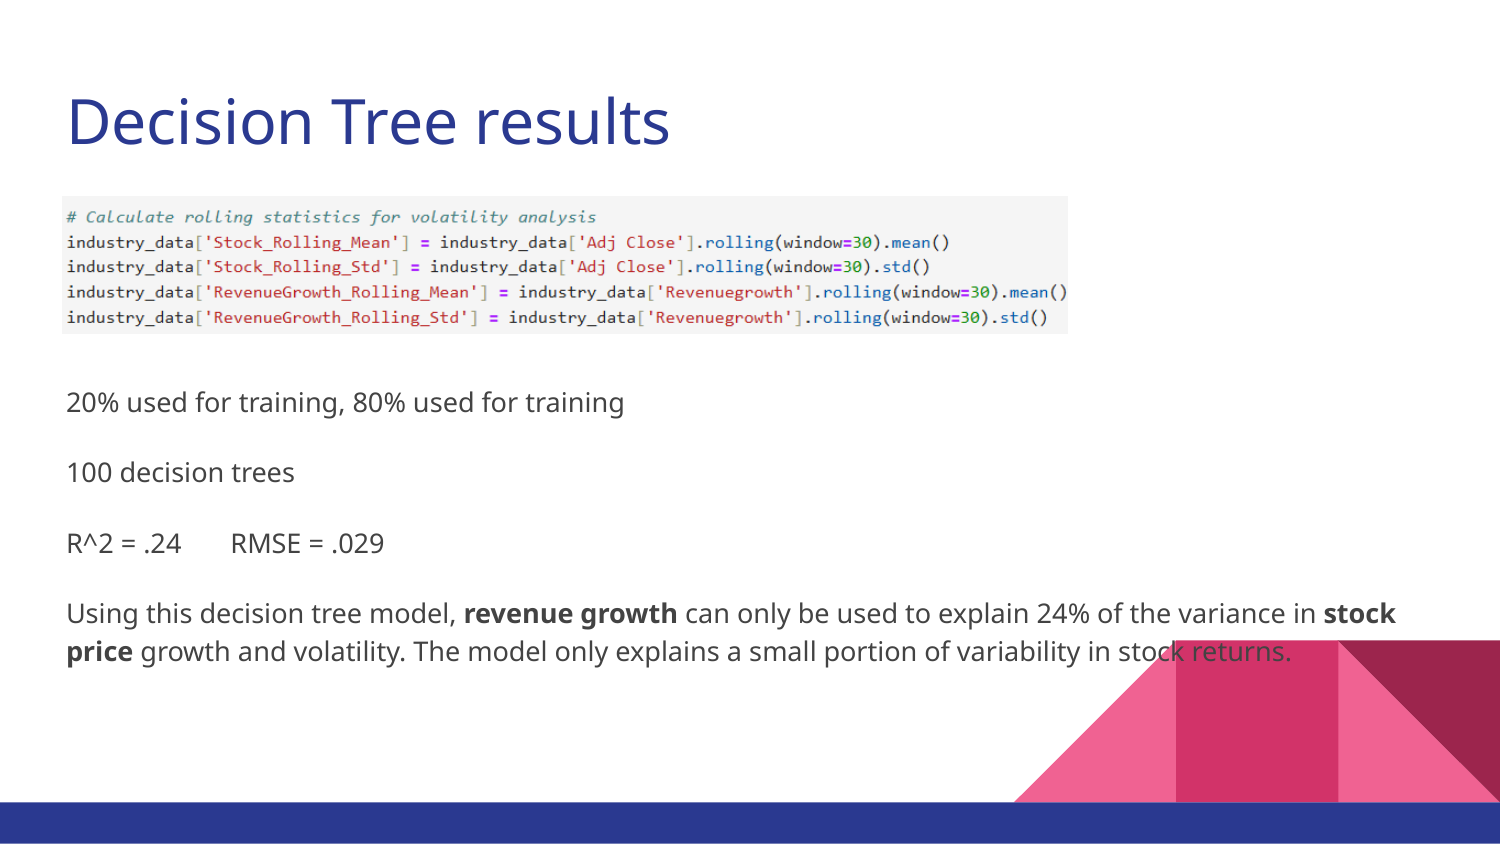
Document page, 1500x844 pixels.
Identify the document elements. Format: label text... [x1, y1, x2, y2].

list 20% used for training, 80% used for training 100 decision trees R^2 = .24 RMSE = .029 Using this decision tree model, revenue growth can only be used to explain 24% of the variance in stock price growth and volatility. The model only explains a small portion of variability in stock returns. [51, 201, 1449, 695]
title Decision Tree results [51, 67, 1449, 167]
picture [62, 195, 1068, 334]
